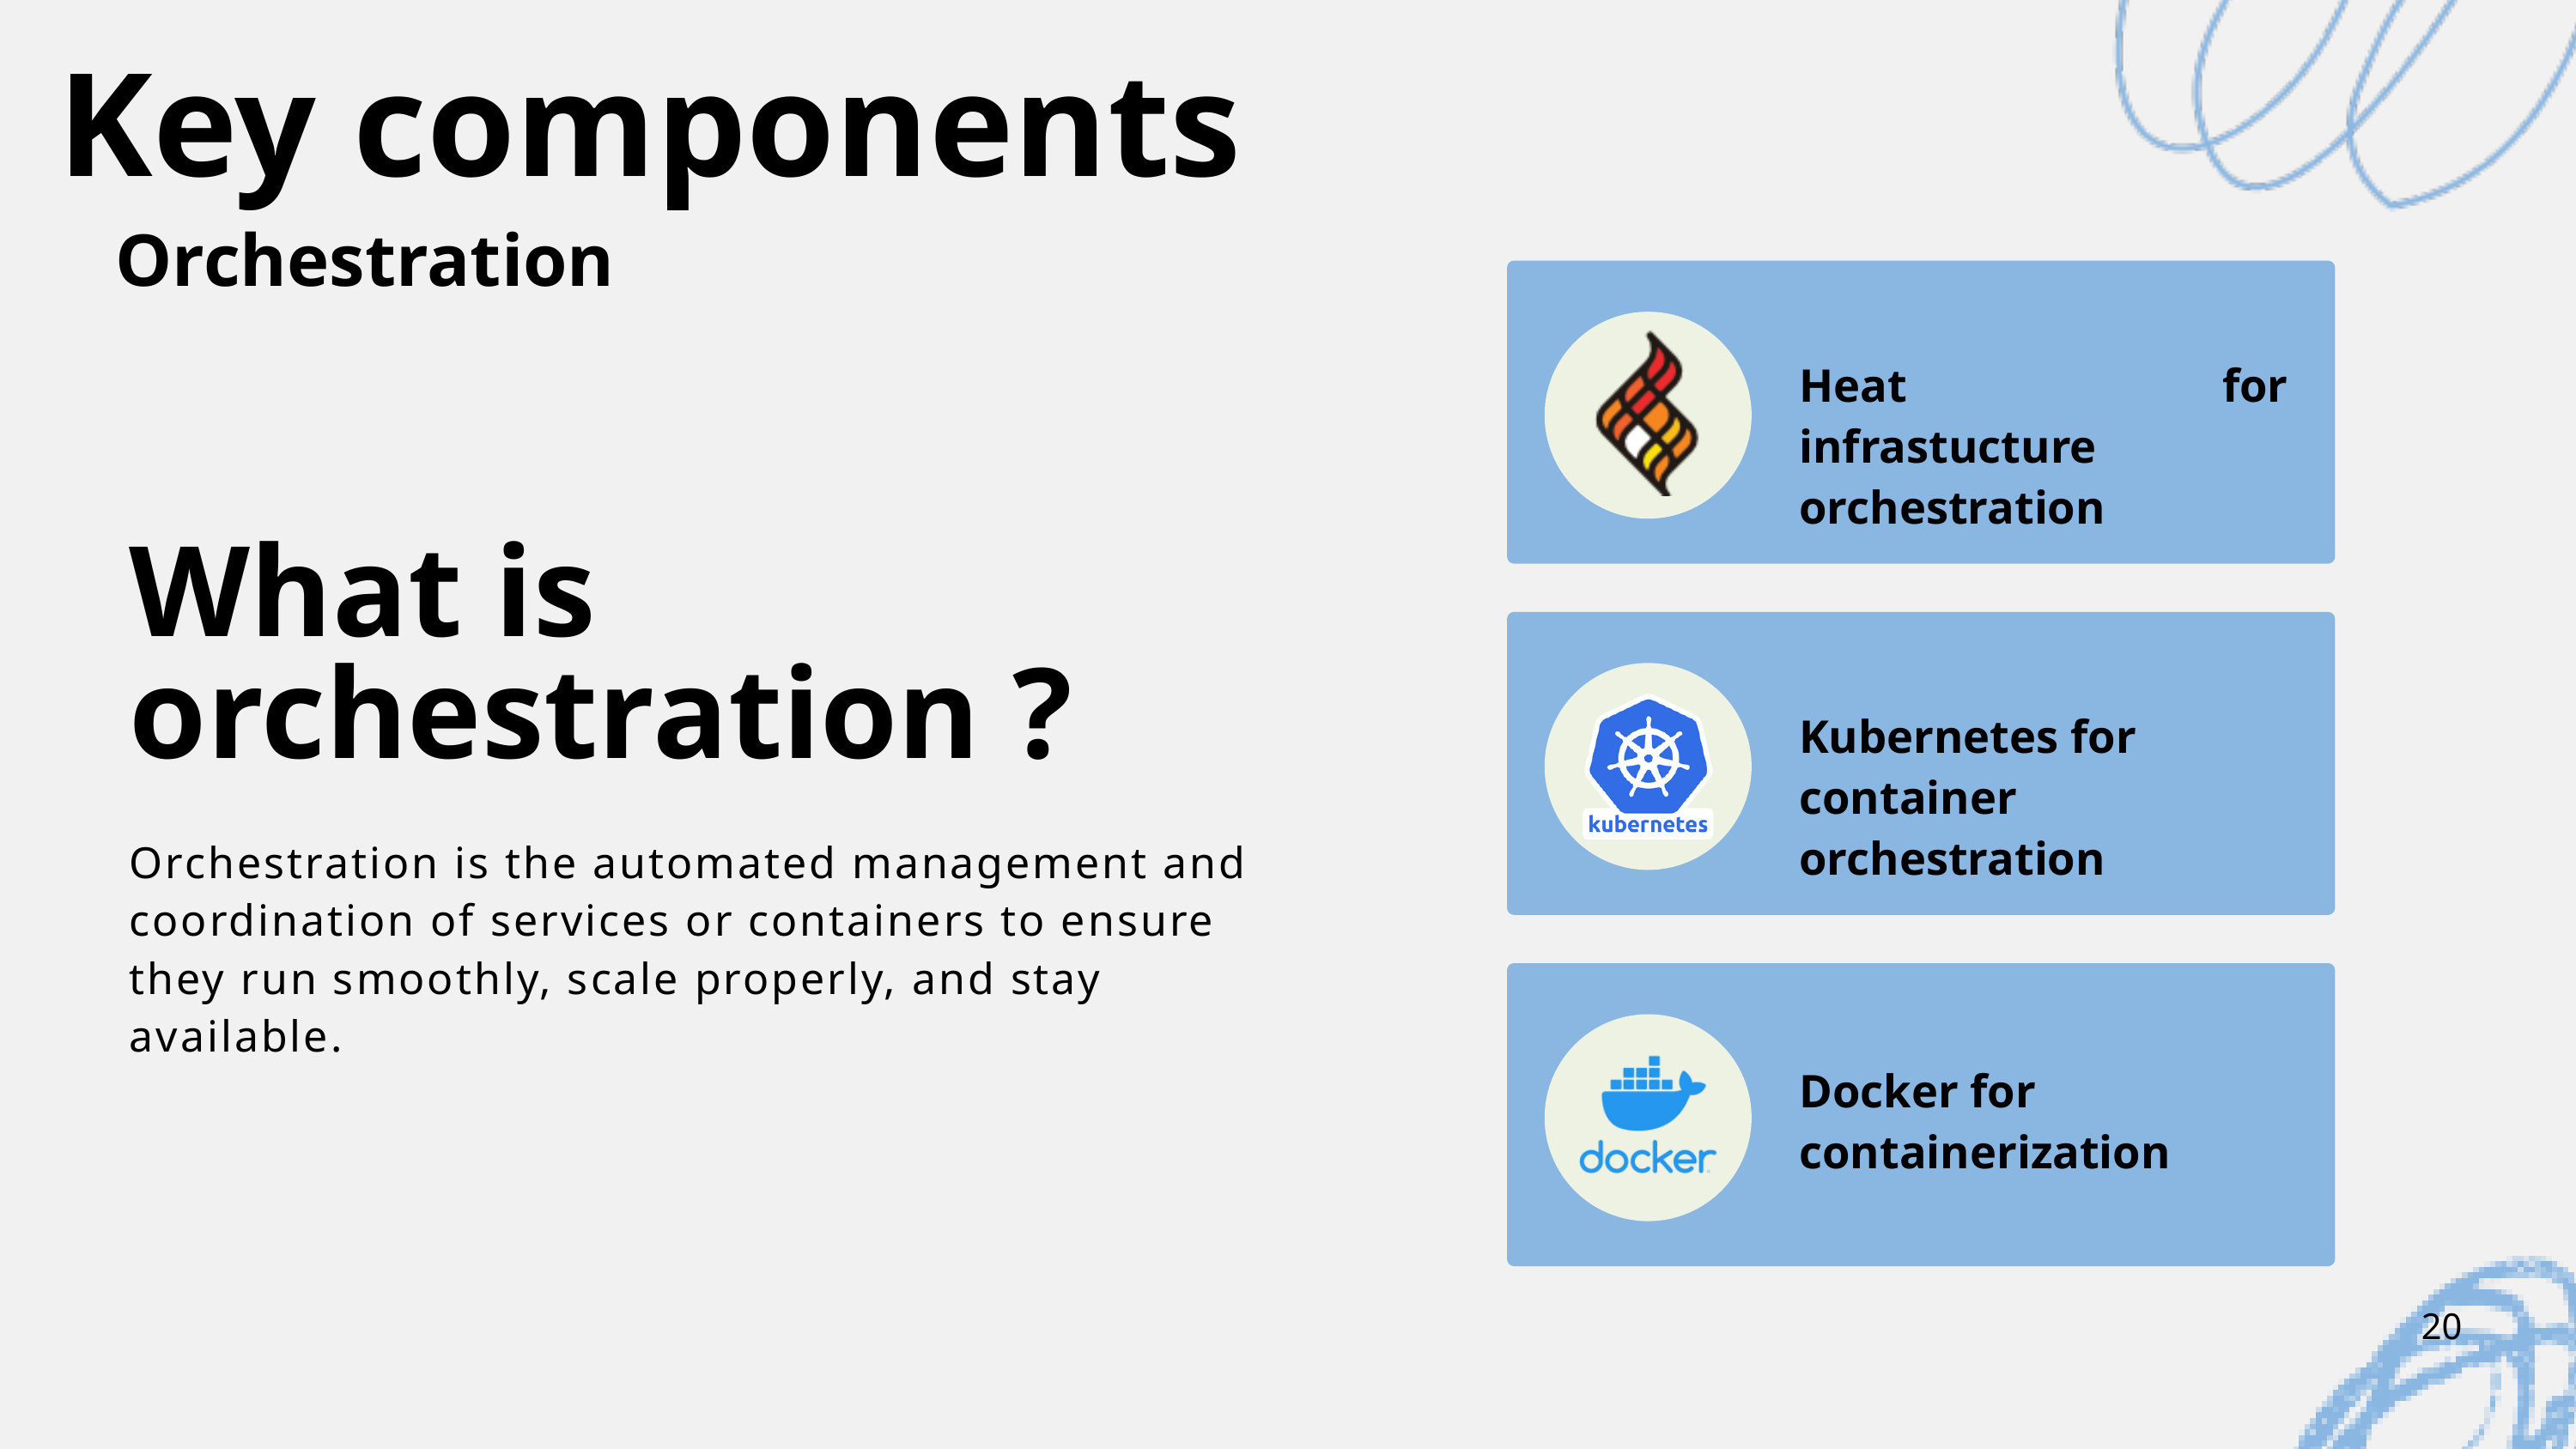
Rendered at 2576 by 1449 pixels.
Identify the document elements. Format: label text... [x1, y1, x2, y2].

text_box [129, 524, 1266, 1058]
text_box [1984, 0, 2576, 213]
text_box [1506, 962, 2336, 1267]
text_box [2248, 1256, 2576, 1449]
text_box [1506, 260, 2336, 564]
text_box 20 [2421, 1296, 2463, 1348]
text_box Key components [58, 65, 1601, 205]
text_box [1506, 611, 2336, 916]
text_box Orchestration [33, 223, 697, 301]
